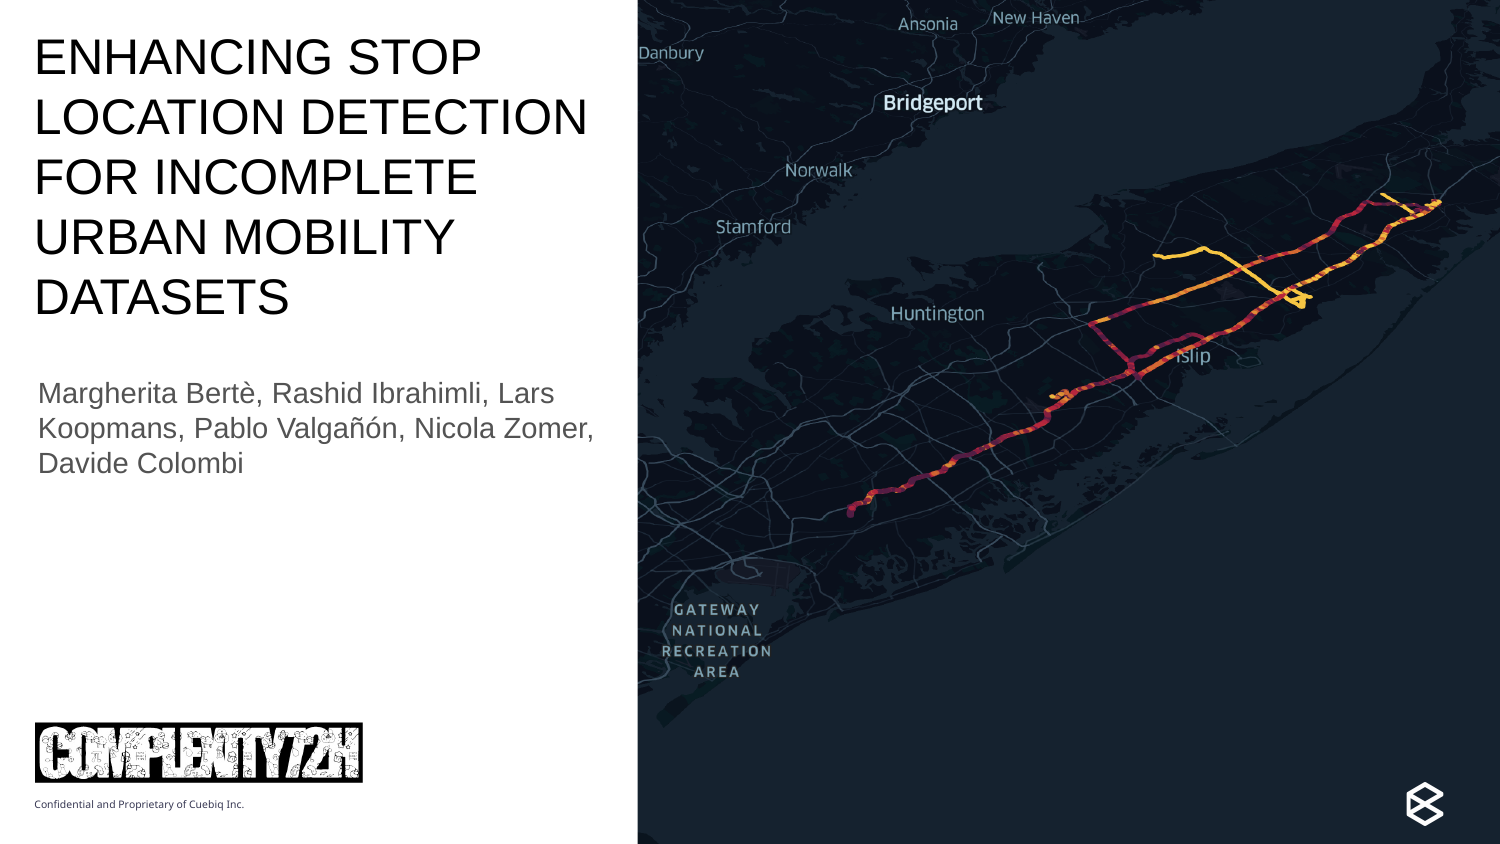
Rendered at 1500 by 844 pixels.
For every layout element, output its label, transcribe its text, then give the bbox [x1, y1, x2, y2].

text_box Margherita Bertè, Rashid Ibrahimli, Lars Koopmans, Pablo Valgañón, Nicola Zomer, Davide Colombi [37, 337, 619, 515]
picture [34, 722, 363, 783]
text_box ENHANCING STOP LOCATION DETECTION FOR INCOMPLETE URBAN MOBILITY DATASETS [18, 9, 619, 244]
picture [637, 0, 1500, 844]
